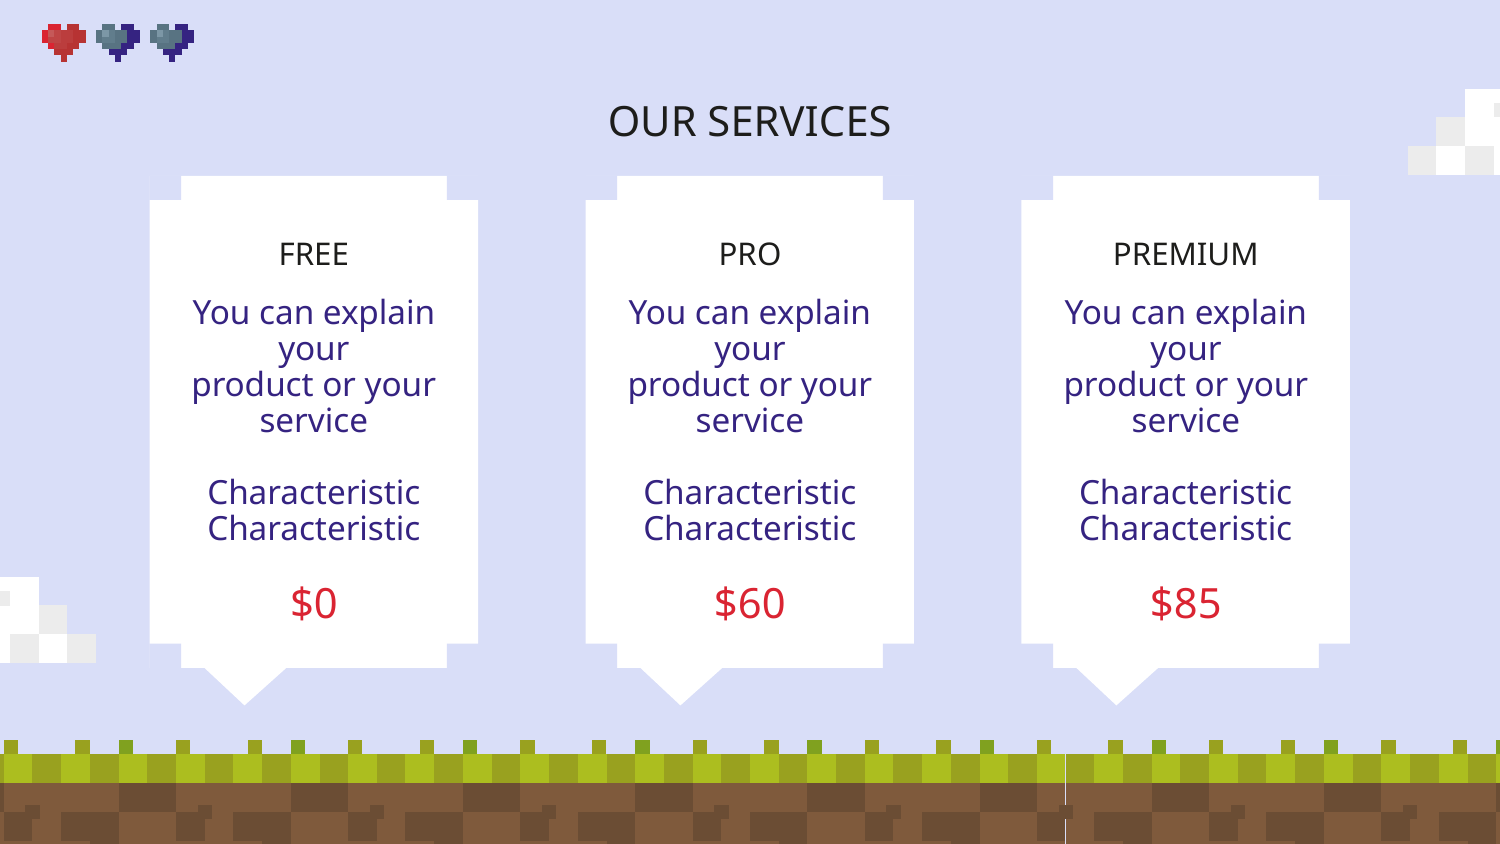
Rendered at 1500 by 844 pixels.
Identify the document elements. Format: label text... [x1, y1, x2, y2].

text_box $60 [620, 594, 880, 640]
text_box $85 [1056, 594, 1316, 640]
text_box FREE [184, 214, 444, 255]
text_box PREMIUM [1056, 214, 1316, 255]
title OUR SERVICES [118, 72, 1382, 167]
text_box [503, 256, 938, 587]
text_box $0 [184, 594, 444, 640]
text_box PRO [620, 214, 880, 255]
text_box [67, 256, 502, 587]
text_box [939, 256, 1433, 587]
